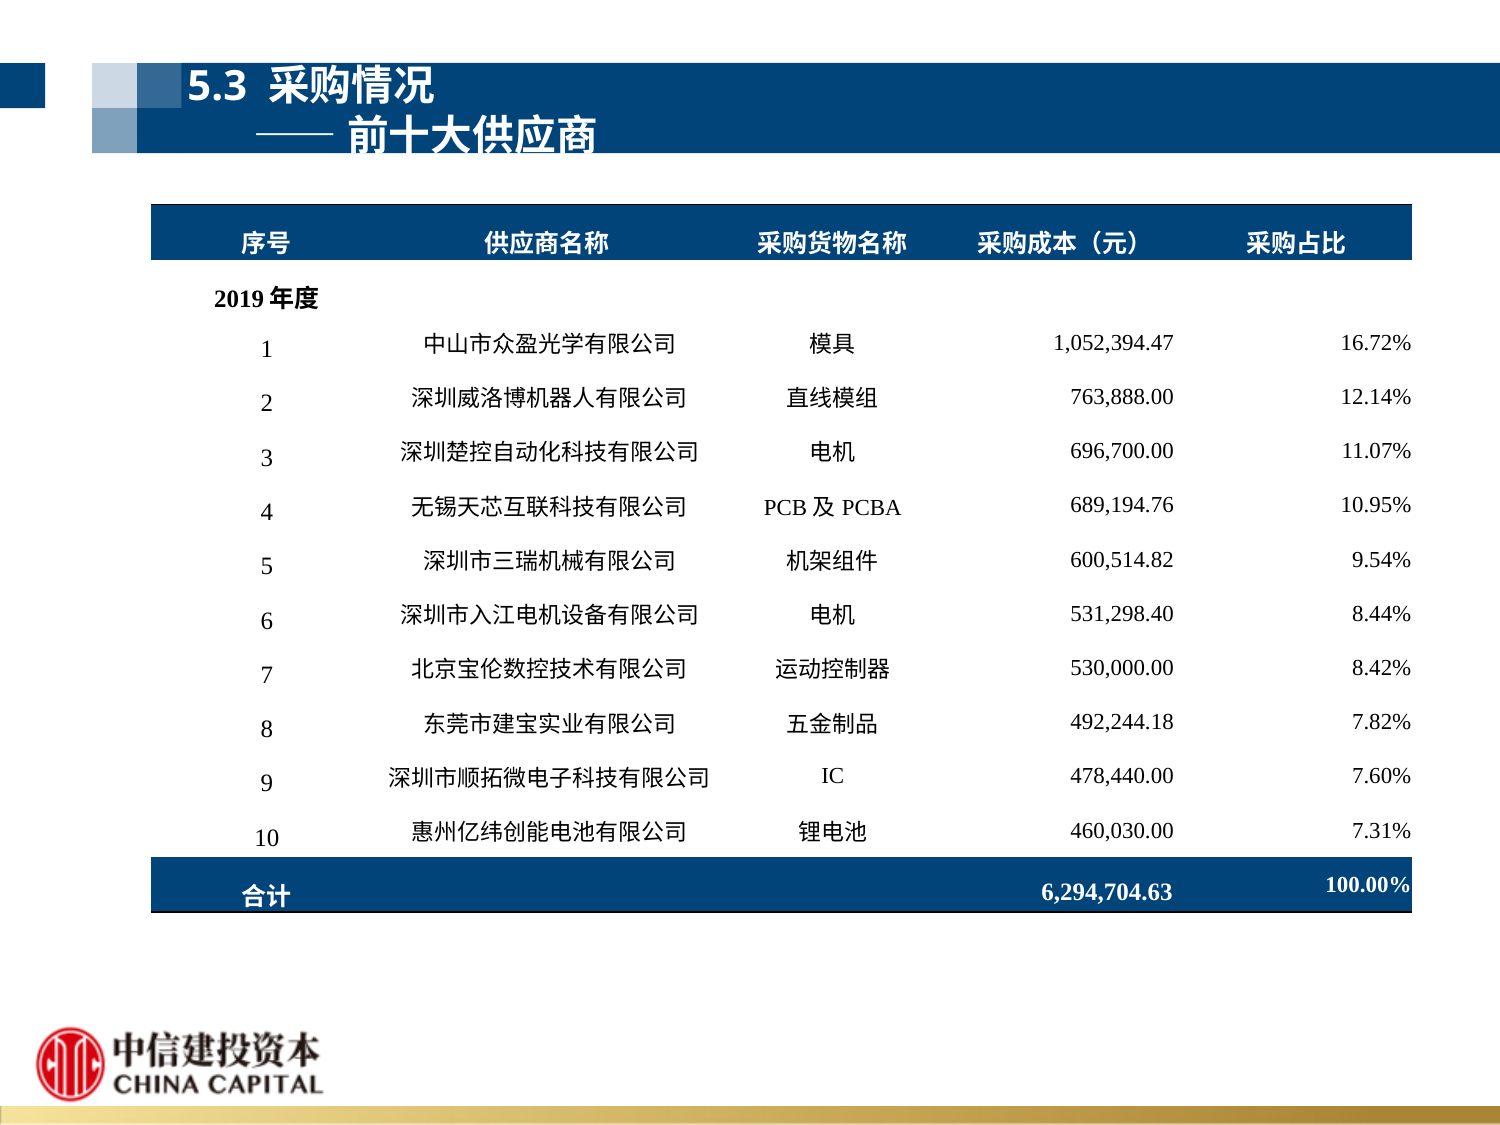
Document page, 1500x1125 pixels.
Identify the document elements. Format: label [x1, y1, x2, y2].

text_box [174, 52, 1471, 166]
table_header [151, 205, 1412, 260]
picture [0, 1004, 1500, 1125]
table_cell [151, 260, 1412, 911]
